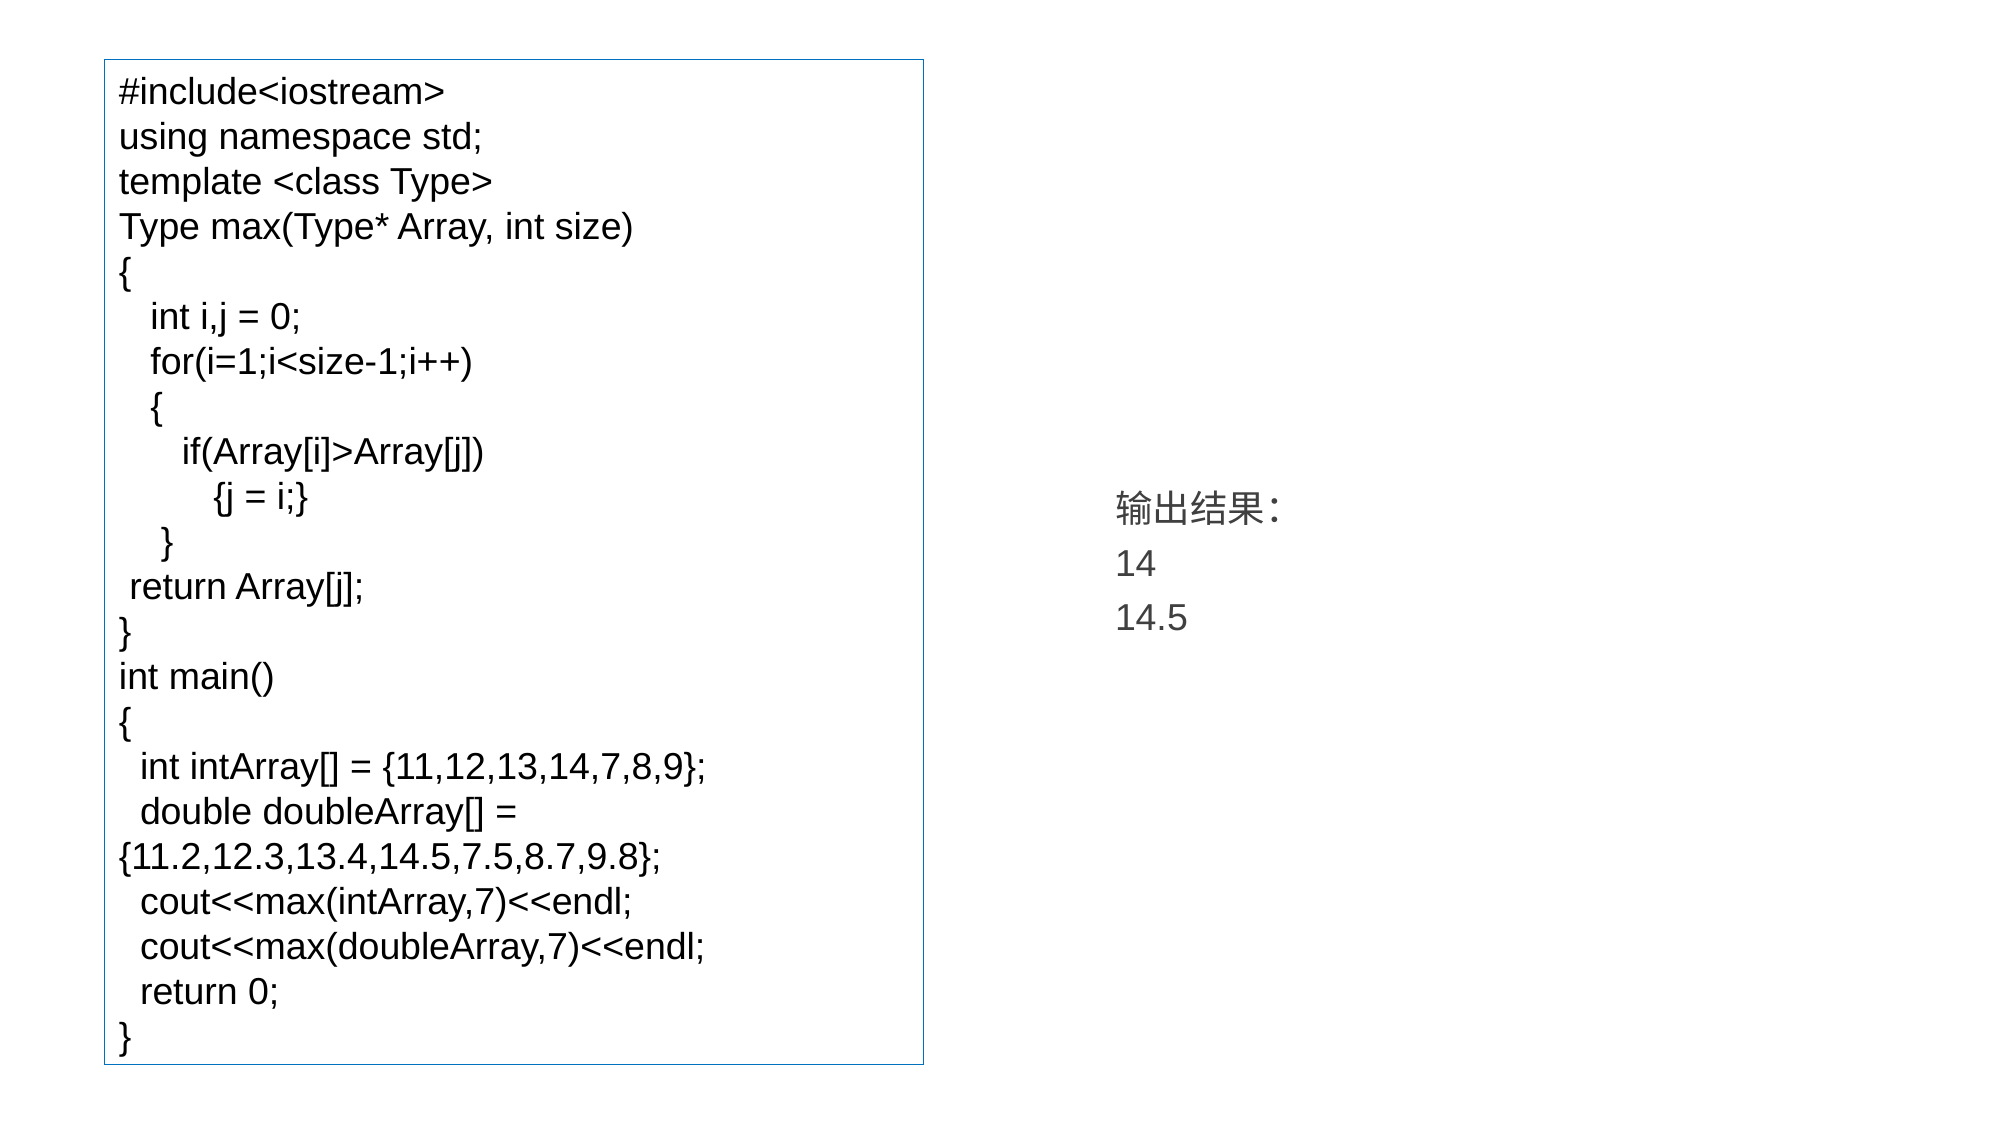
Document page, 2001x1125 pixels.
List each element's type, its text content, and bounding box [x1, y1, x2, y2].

text_box 输出结果： 14 14.5 [1100, 468, 1318, 646]
text_box #include<iostream> using namespace std; template <class Type> Type max(Type* Array, int size) { int i,j = 0; for(i=1;i<size-1;i++) { if(Array[i]>Array[j]) {j = i;} } return Array[j]; } int main() { int intArray[] = {11,12,13,14,7,8,9}; double doubleArray[] = {11.2,12.3,13.4,14.5,7.5,8.7,9.8}; cout<<max(intArray,7)<<endl; cout<<max(doubleArray,7)<<endl; return 0; } [104, 59, 924, 1065]
